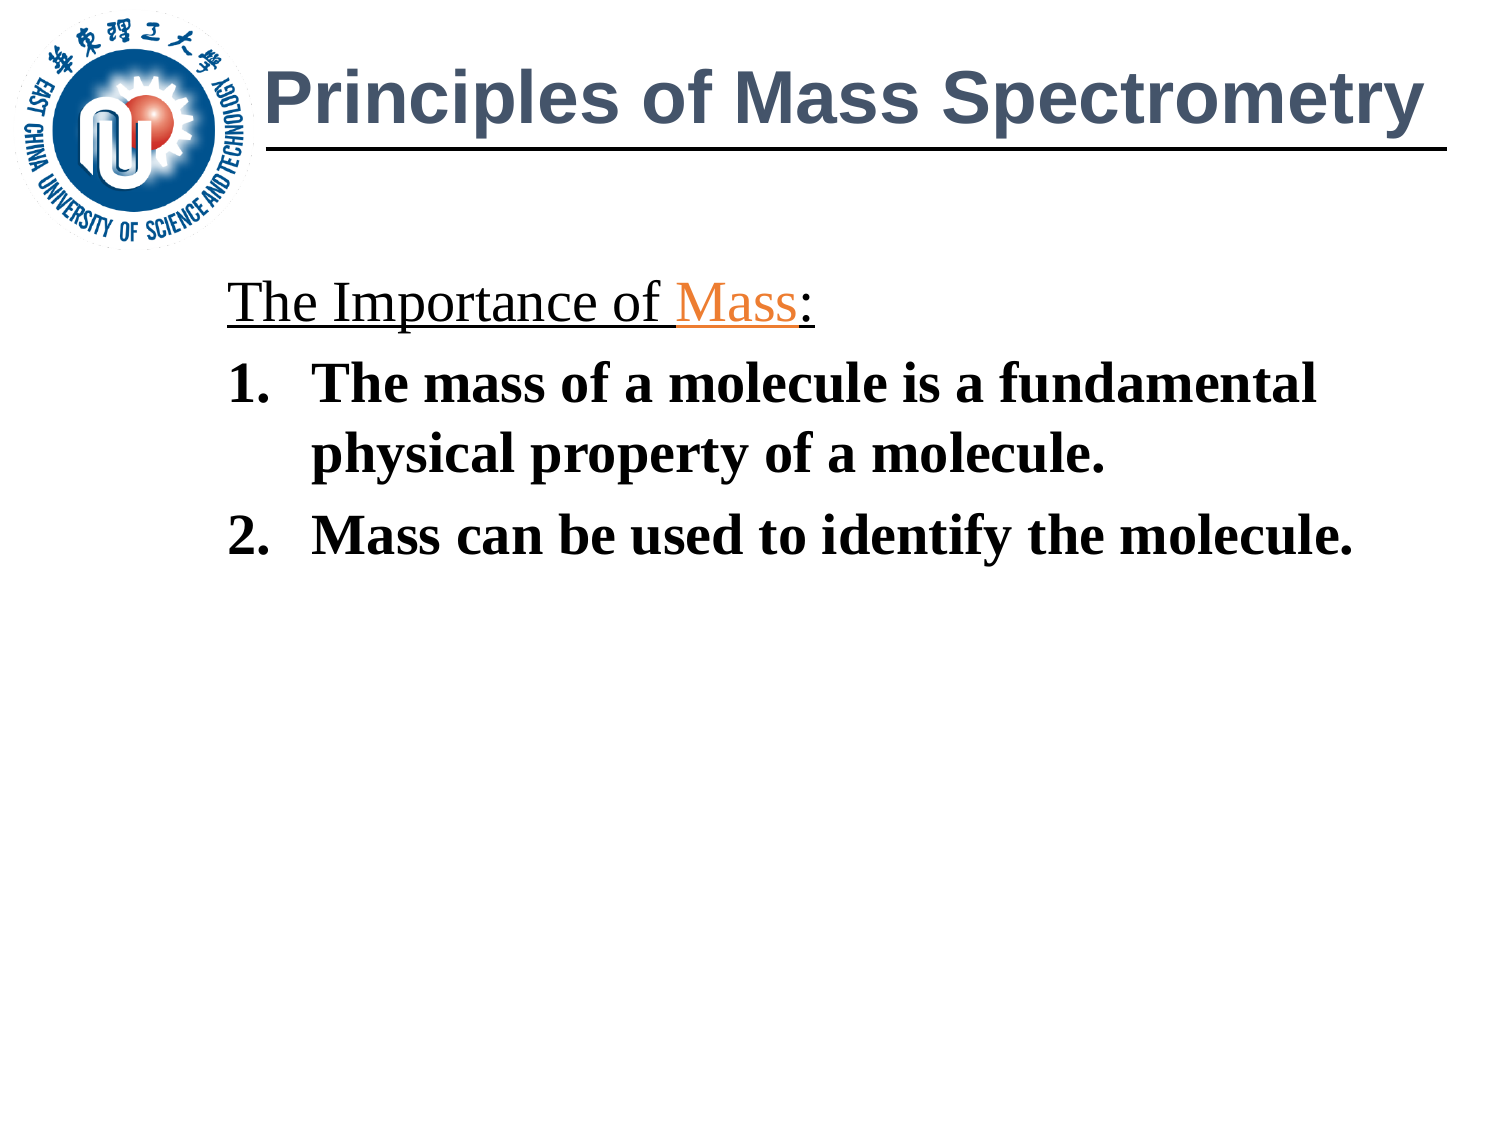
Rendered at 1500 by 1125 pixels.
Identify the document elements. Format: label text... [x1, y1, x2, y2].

picture [13, 9, 254, 250]
text_box Principles of Mass Spectrometry [218, 0, 1471, 188]
list The Importance of Mass: The mass of a molecule is a fundamental physical property of a molecule. Mass can be used to identify the molecule. [212, 255, 1500, 965]
